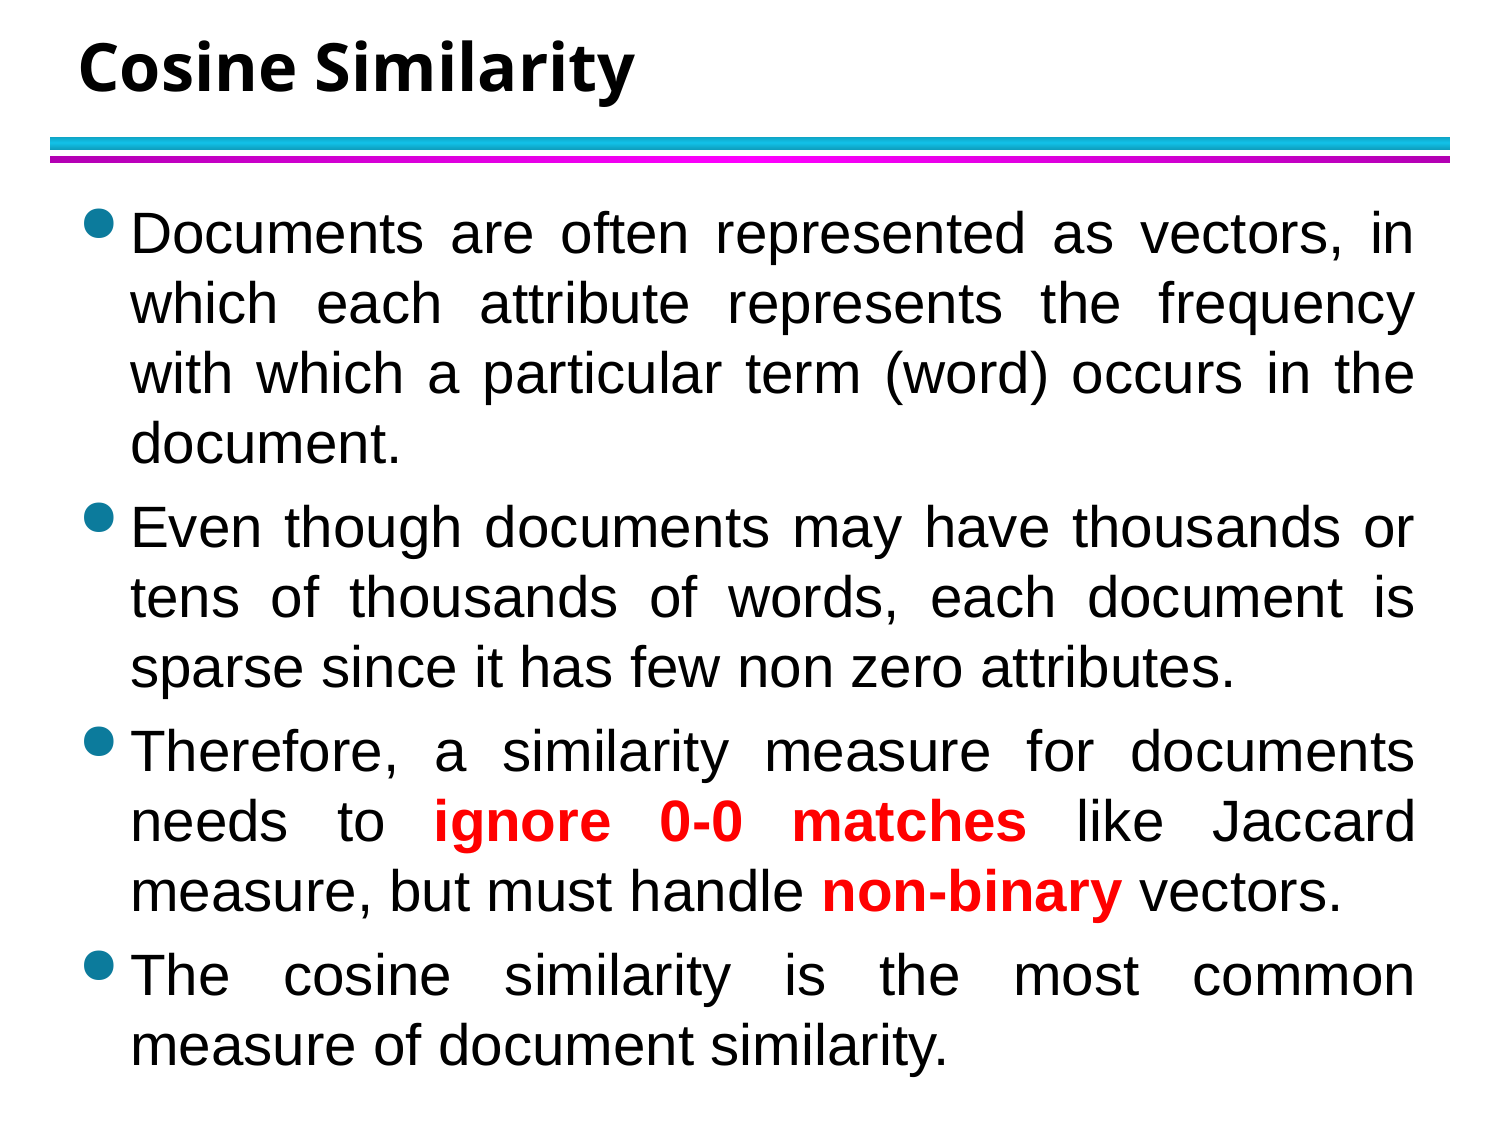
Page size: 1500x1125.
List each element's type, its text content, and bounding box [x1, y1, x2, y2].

title Cosine Similarity [62, 24, 1421, 113]
list Documents are often represented as vectors, in which each attribute represents the frequency with which a particular term (word) occurs in the document. Even though documents may have thousands or tens of thousands of words, each document is sparse since it has few non zero attributes. Therefore, a similarity measure for documents needs to ignore 0-0 matches like Jaccard measure, but must handle non-binary vectors. The cosine similarity is the most common measure of document similarity. [67, 187, 1432, 1038]
